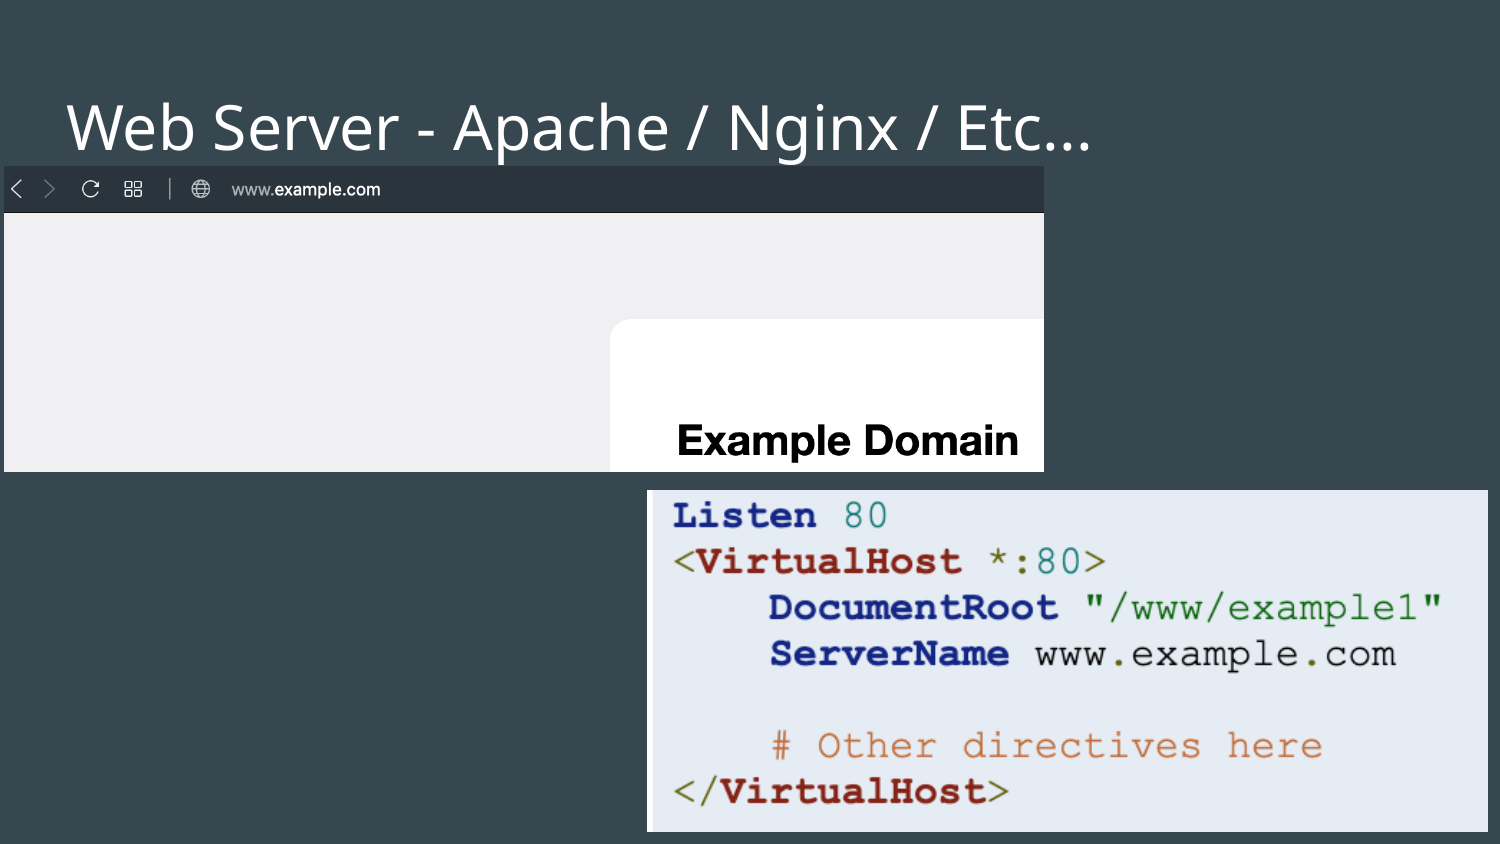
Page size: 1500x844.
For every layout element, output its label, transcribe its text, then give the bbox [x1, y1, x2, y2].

picture [647, 490, 1488, 833]
picture [4, 166, 1044, 473]
title Web Server - Apache / Nginx / Etc... [51, 72, 1449, 167]
